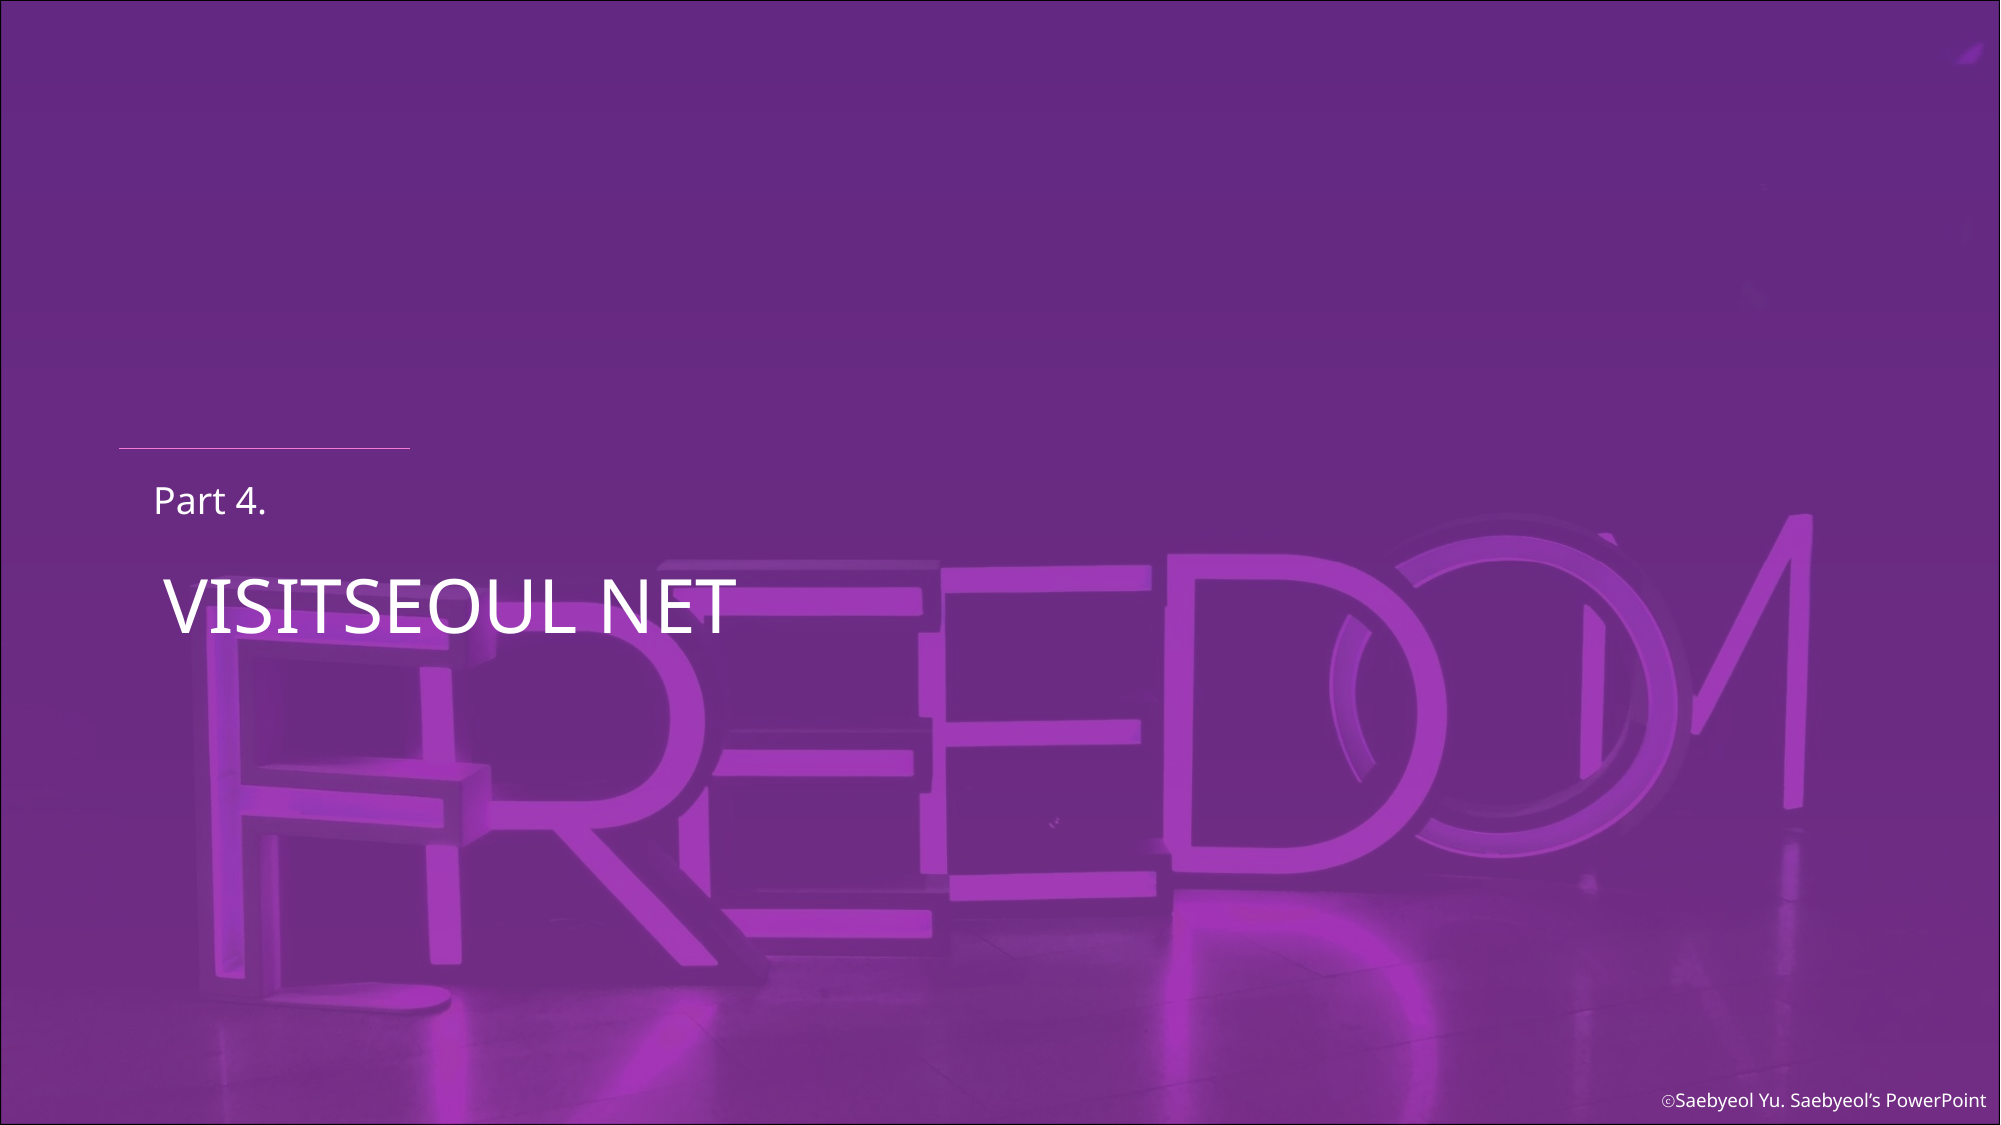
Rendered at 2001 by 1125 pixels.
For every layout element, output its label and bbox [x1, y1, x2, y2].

text_box [0, 0, 2000, 1125]
